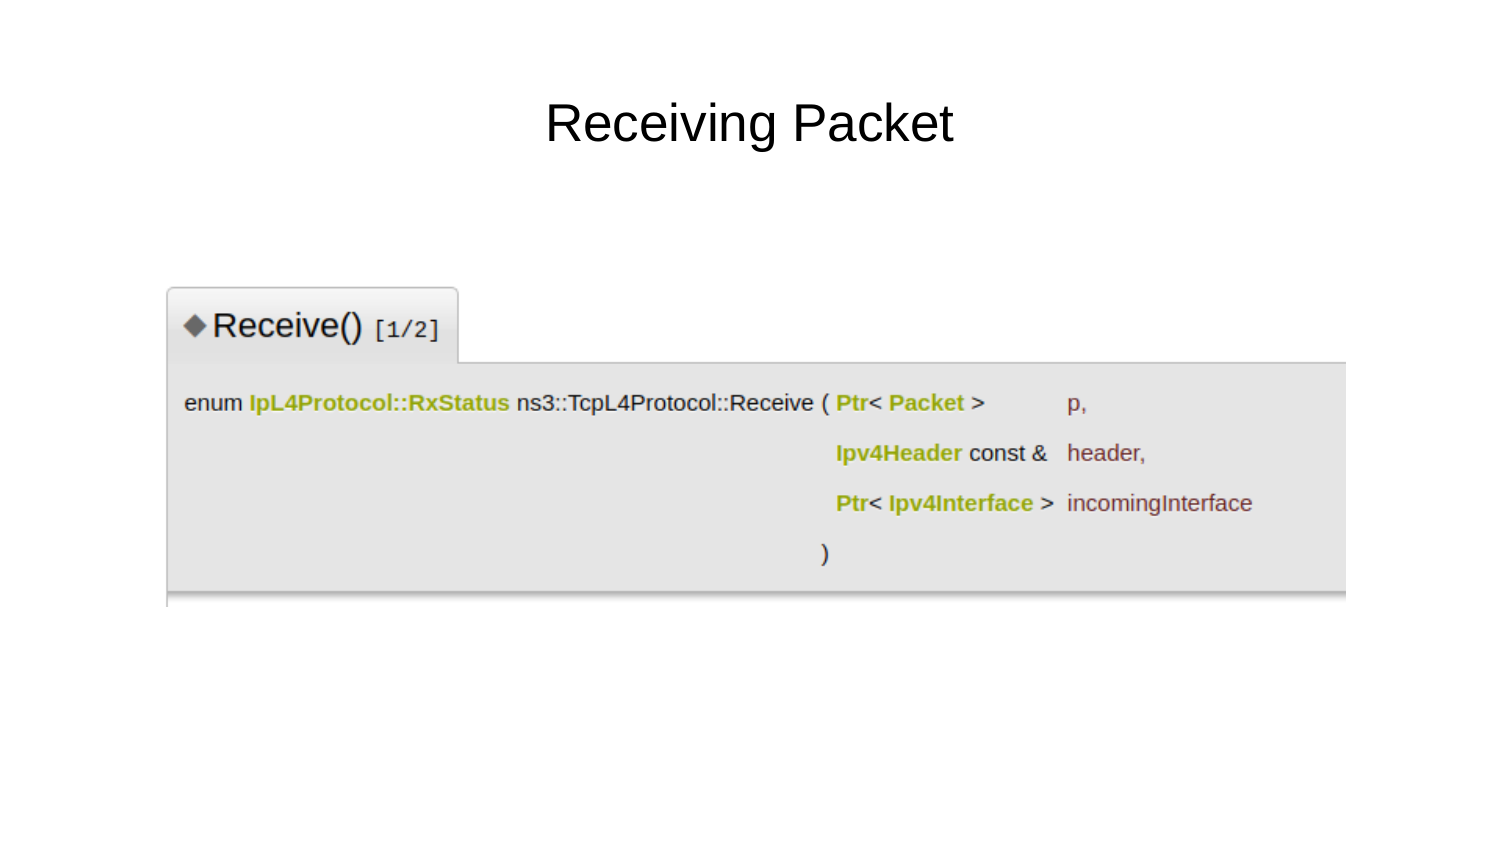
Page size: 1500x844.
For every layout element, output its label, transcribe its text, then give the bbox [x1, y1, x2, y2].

title Receiving Packet [51, 72, 1449, 167]
picture [154, 273, 1346, 607]
